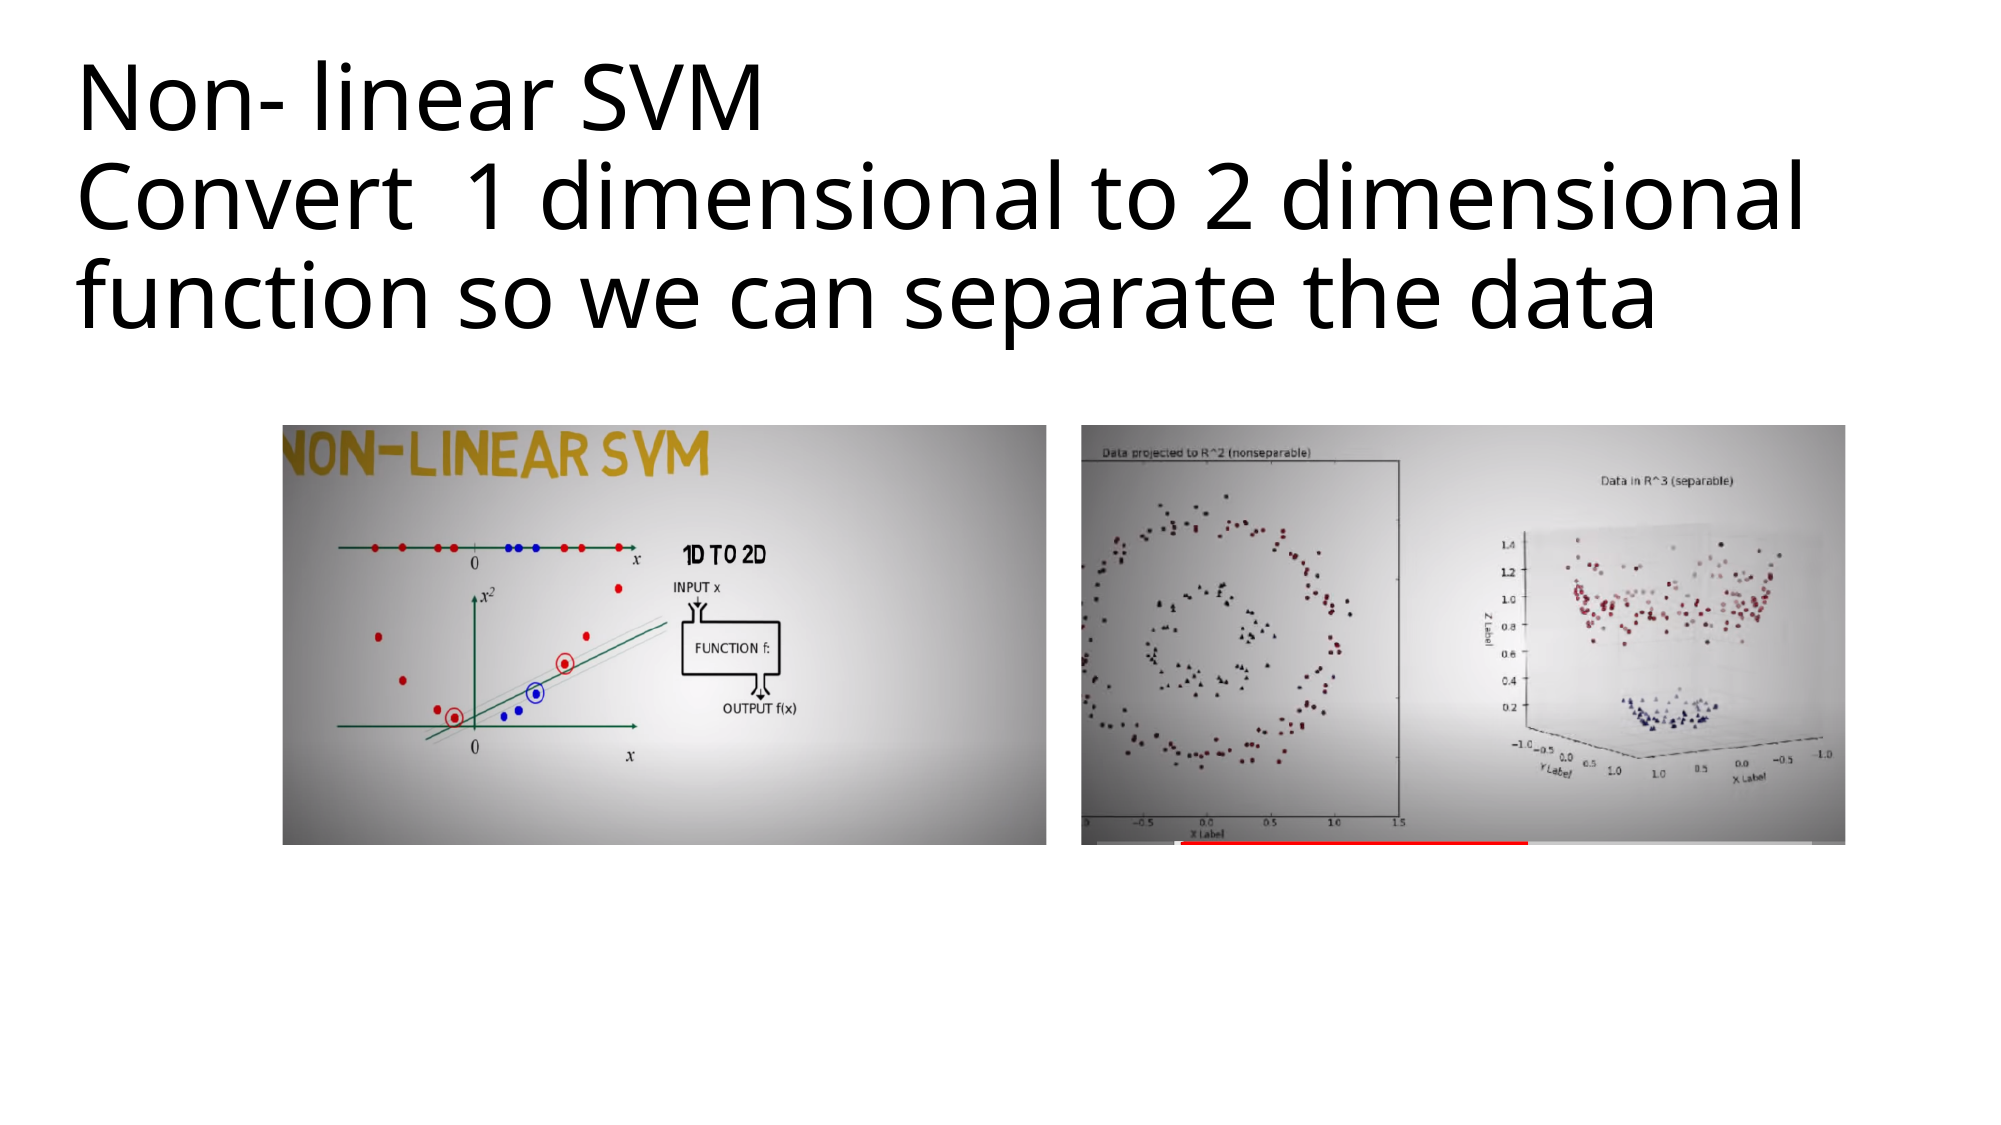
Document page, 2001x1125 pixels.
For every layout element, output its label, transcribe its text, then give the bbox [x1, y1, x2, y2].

title Non- linear SVM Convert 1 dimensional to 2 dimensional function so we can separate the data [60, 37, 1940, 356]
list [282, 425, 1047, 845]
picture [1081, 425, 1846, 845]
